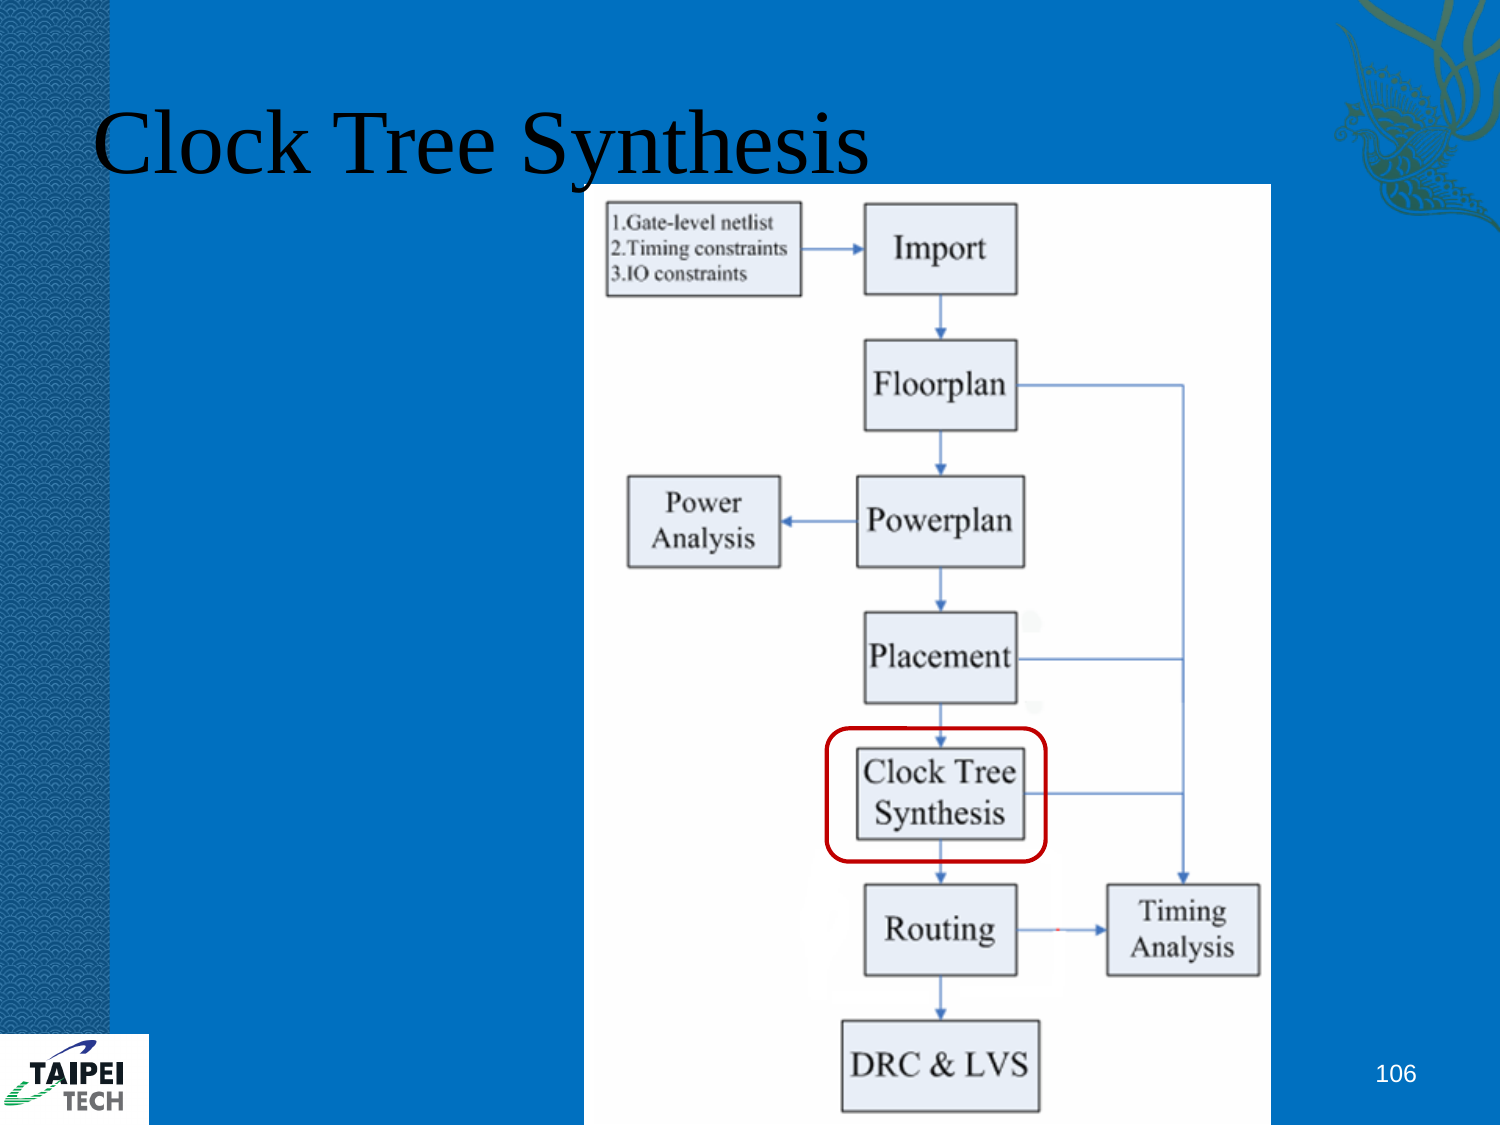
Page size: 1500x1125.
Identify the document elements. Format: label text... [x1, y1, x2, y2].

picture [1334, 0, 1500, 235]
picture [584, 184, 1271, 1125]
picture [0, 0, 149, 1125]
slide_number ‹#› [1274, 1042, 1425, 1103]
title Clock Tree Synthesis [77, 42, 1092, 231]
